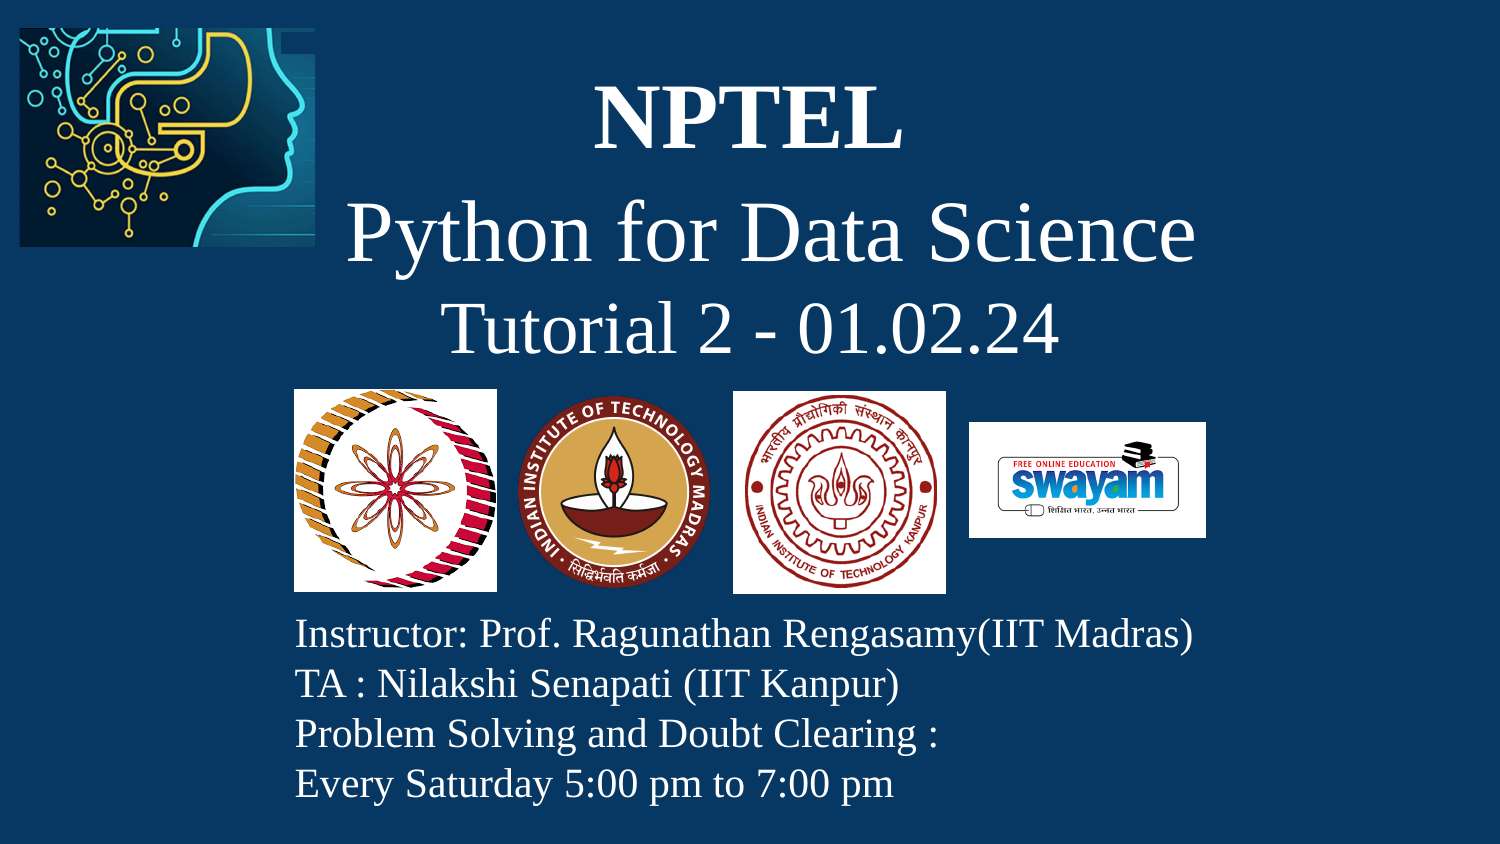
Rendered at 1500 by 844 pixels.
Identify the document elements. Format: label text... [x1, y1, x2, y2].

subtitle NPTEL [321, 39, 1449, 170]
text_box Instructor: Prof. Ragunathan Rengasamy(IIT Madras) TA : Nilakshi Senapati (IIT Kanpur) Problem Solving and Doubt Clearing : Every Saturday 5:00 pm to 7:00 pm [279, 590, 1349, 821]
picture [19, 28, 316, 247]
picture [518, 396, 710, 588]
title Python for Data Science Tutorial 2 - 01.02.24 [51, 170, 1449, 384]
picture [294, 389, 497, 592]
picture [969, 421, 1206, 538]
picture [733, 391, 946, 594]
